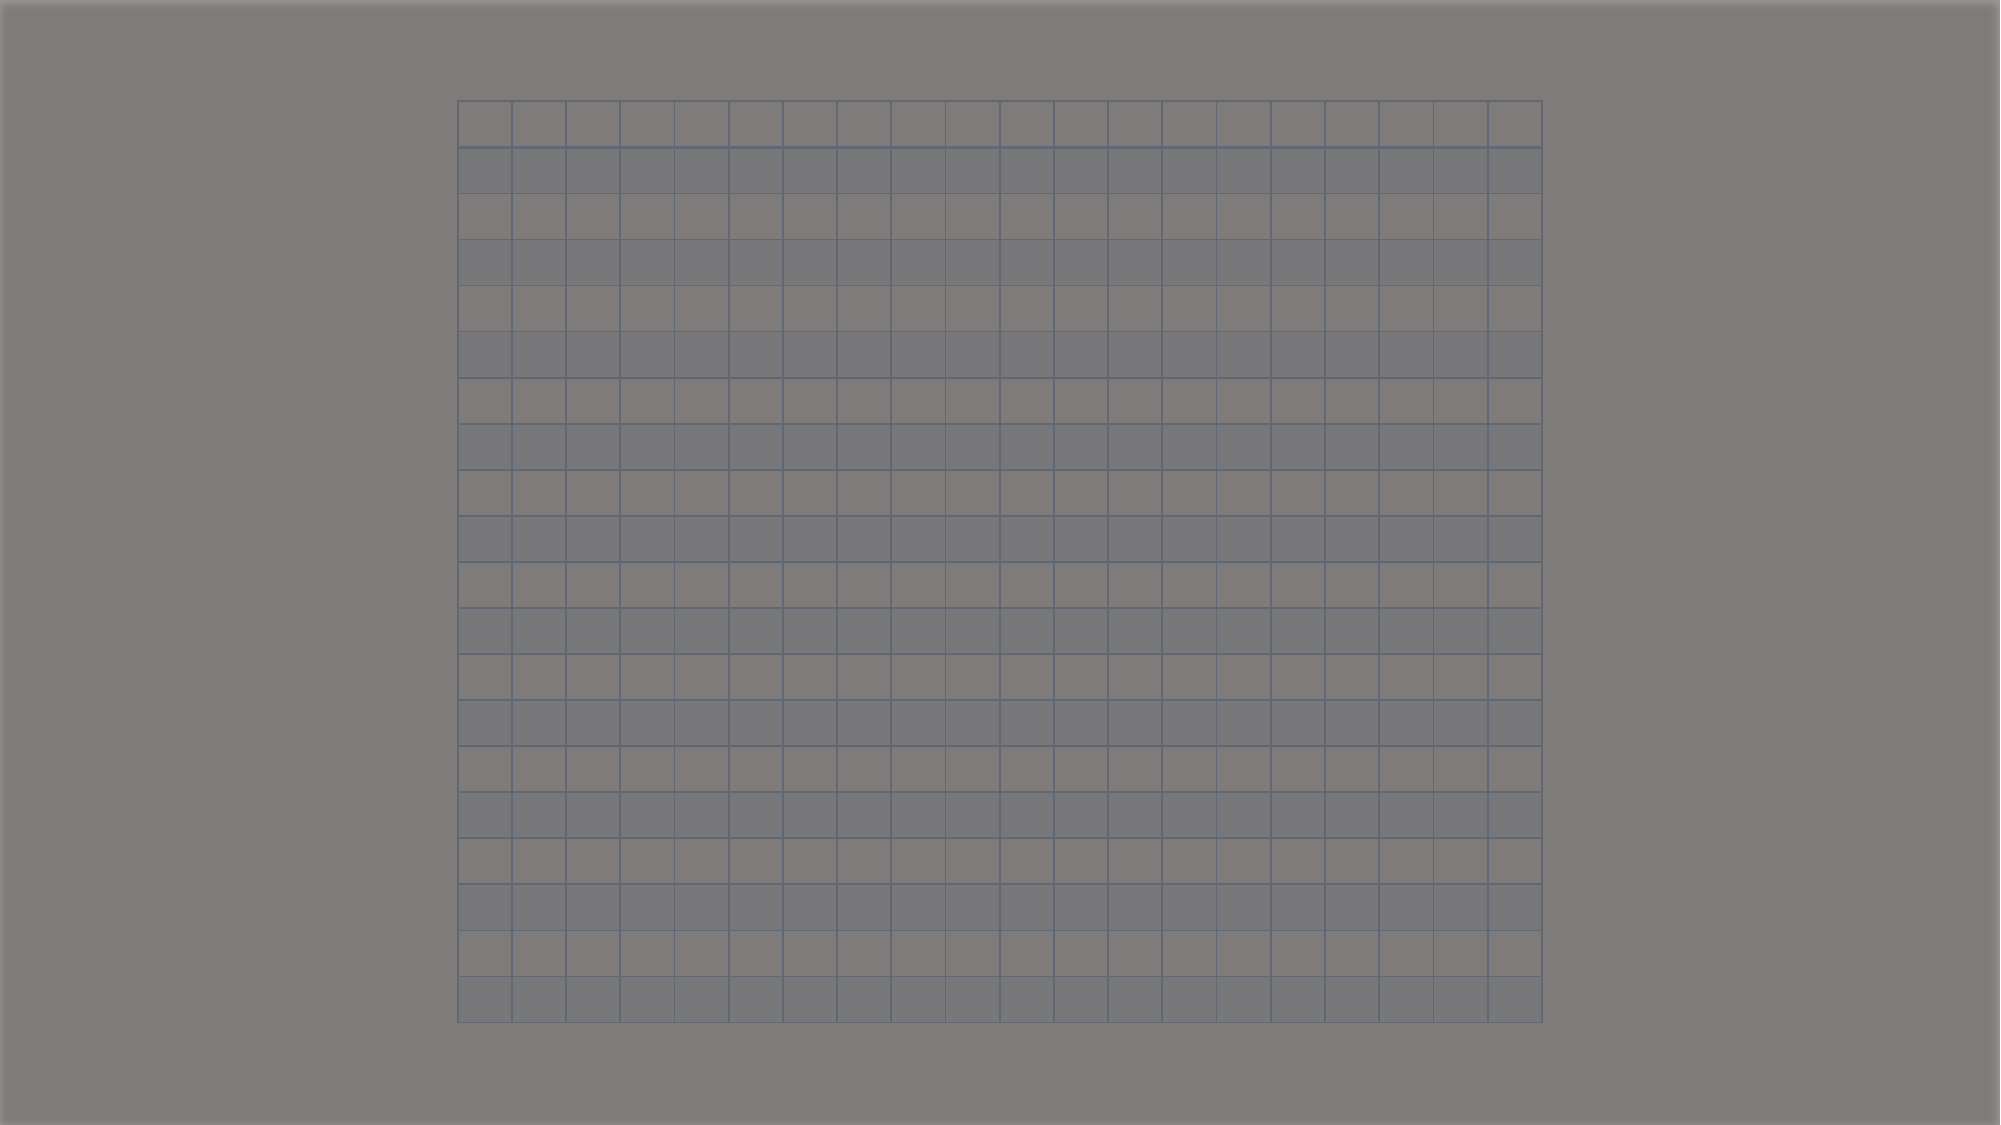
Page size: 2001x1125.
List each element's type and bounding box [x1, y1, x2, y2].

text_box [0, 0, 2000, 1125]
